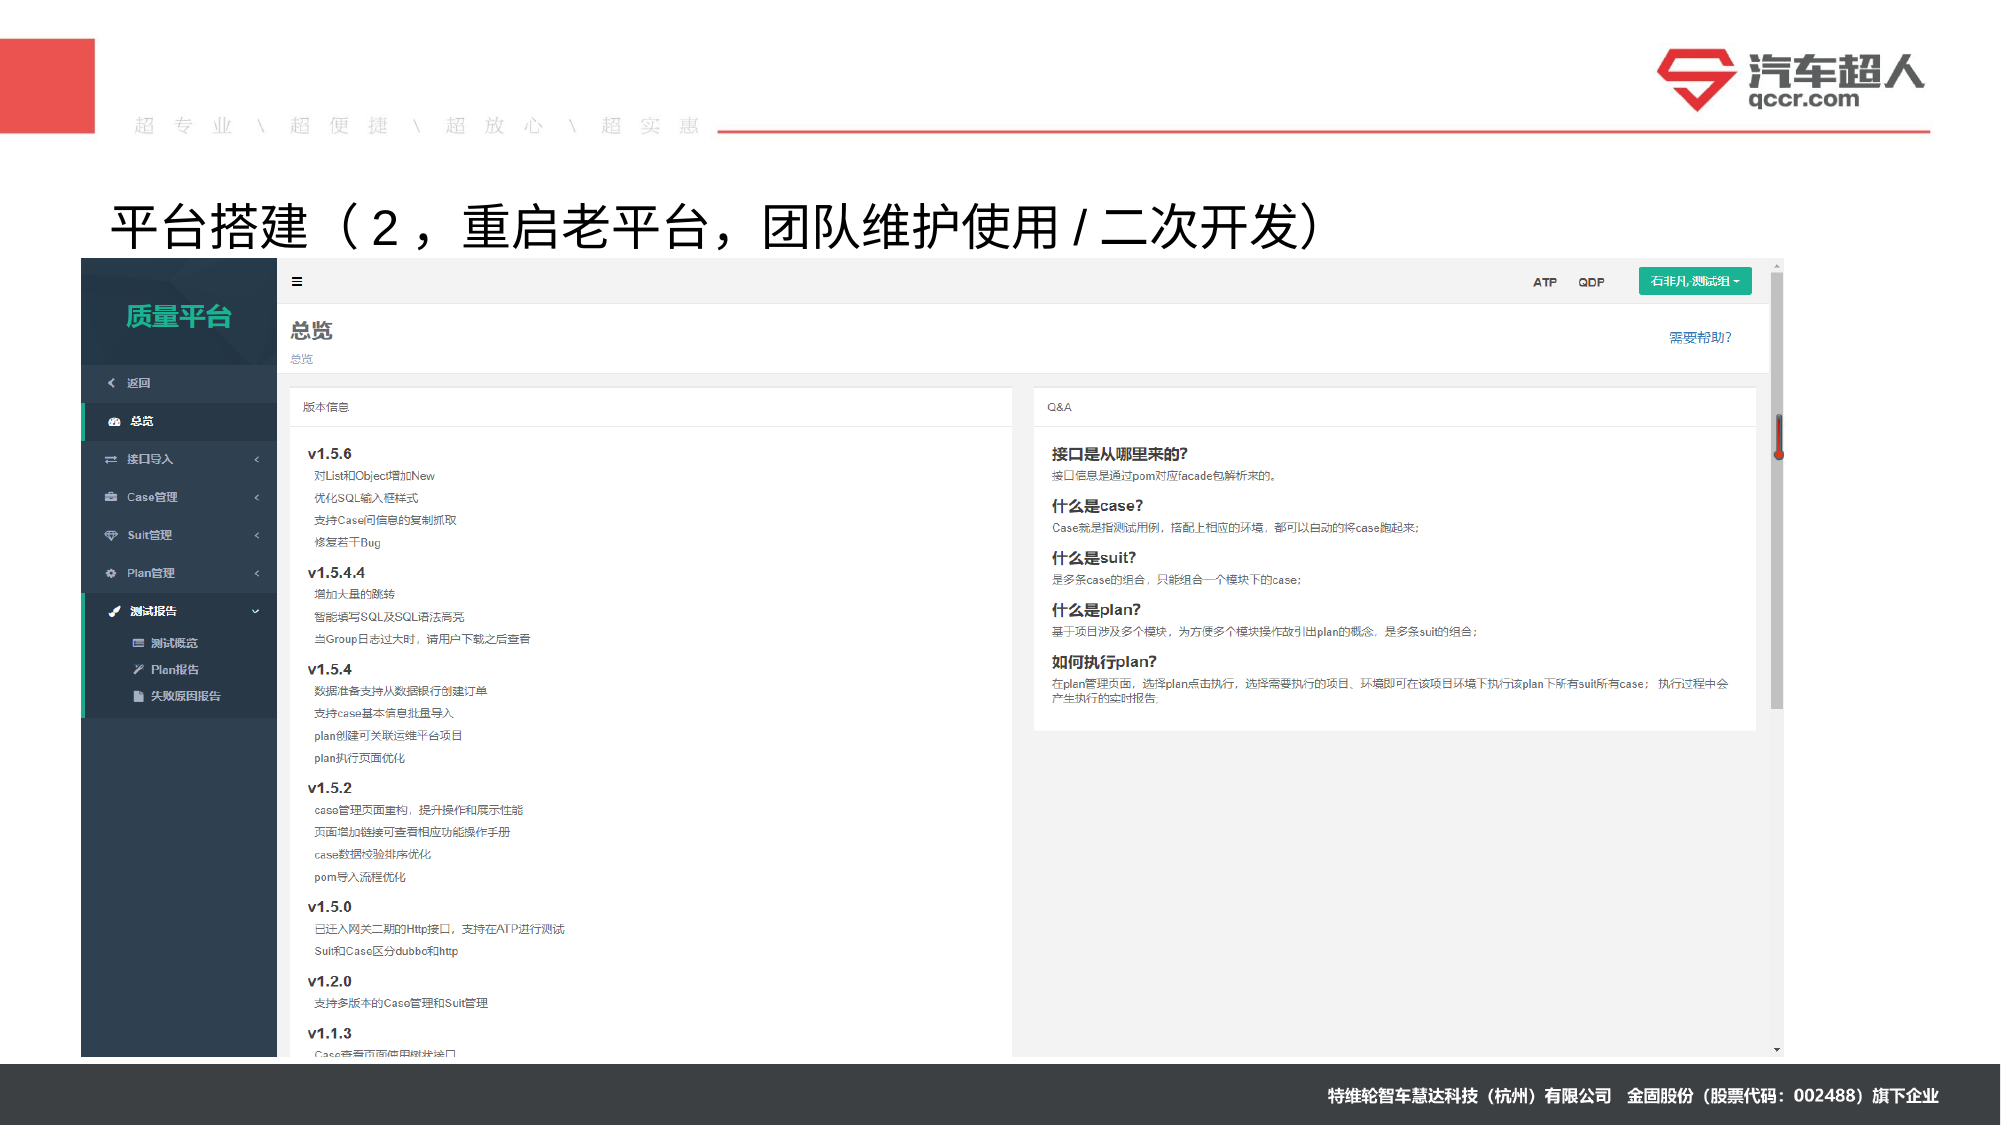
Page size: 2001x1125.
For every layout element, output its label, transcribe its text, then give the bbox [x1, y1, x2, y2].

text_box 平台搭建（2，重启老平台，团队维护使用/二次开发） [94, 187, 1364, 258]
picture [0, 0, 2001, 1125]
